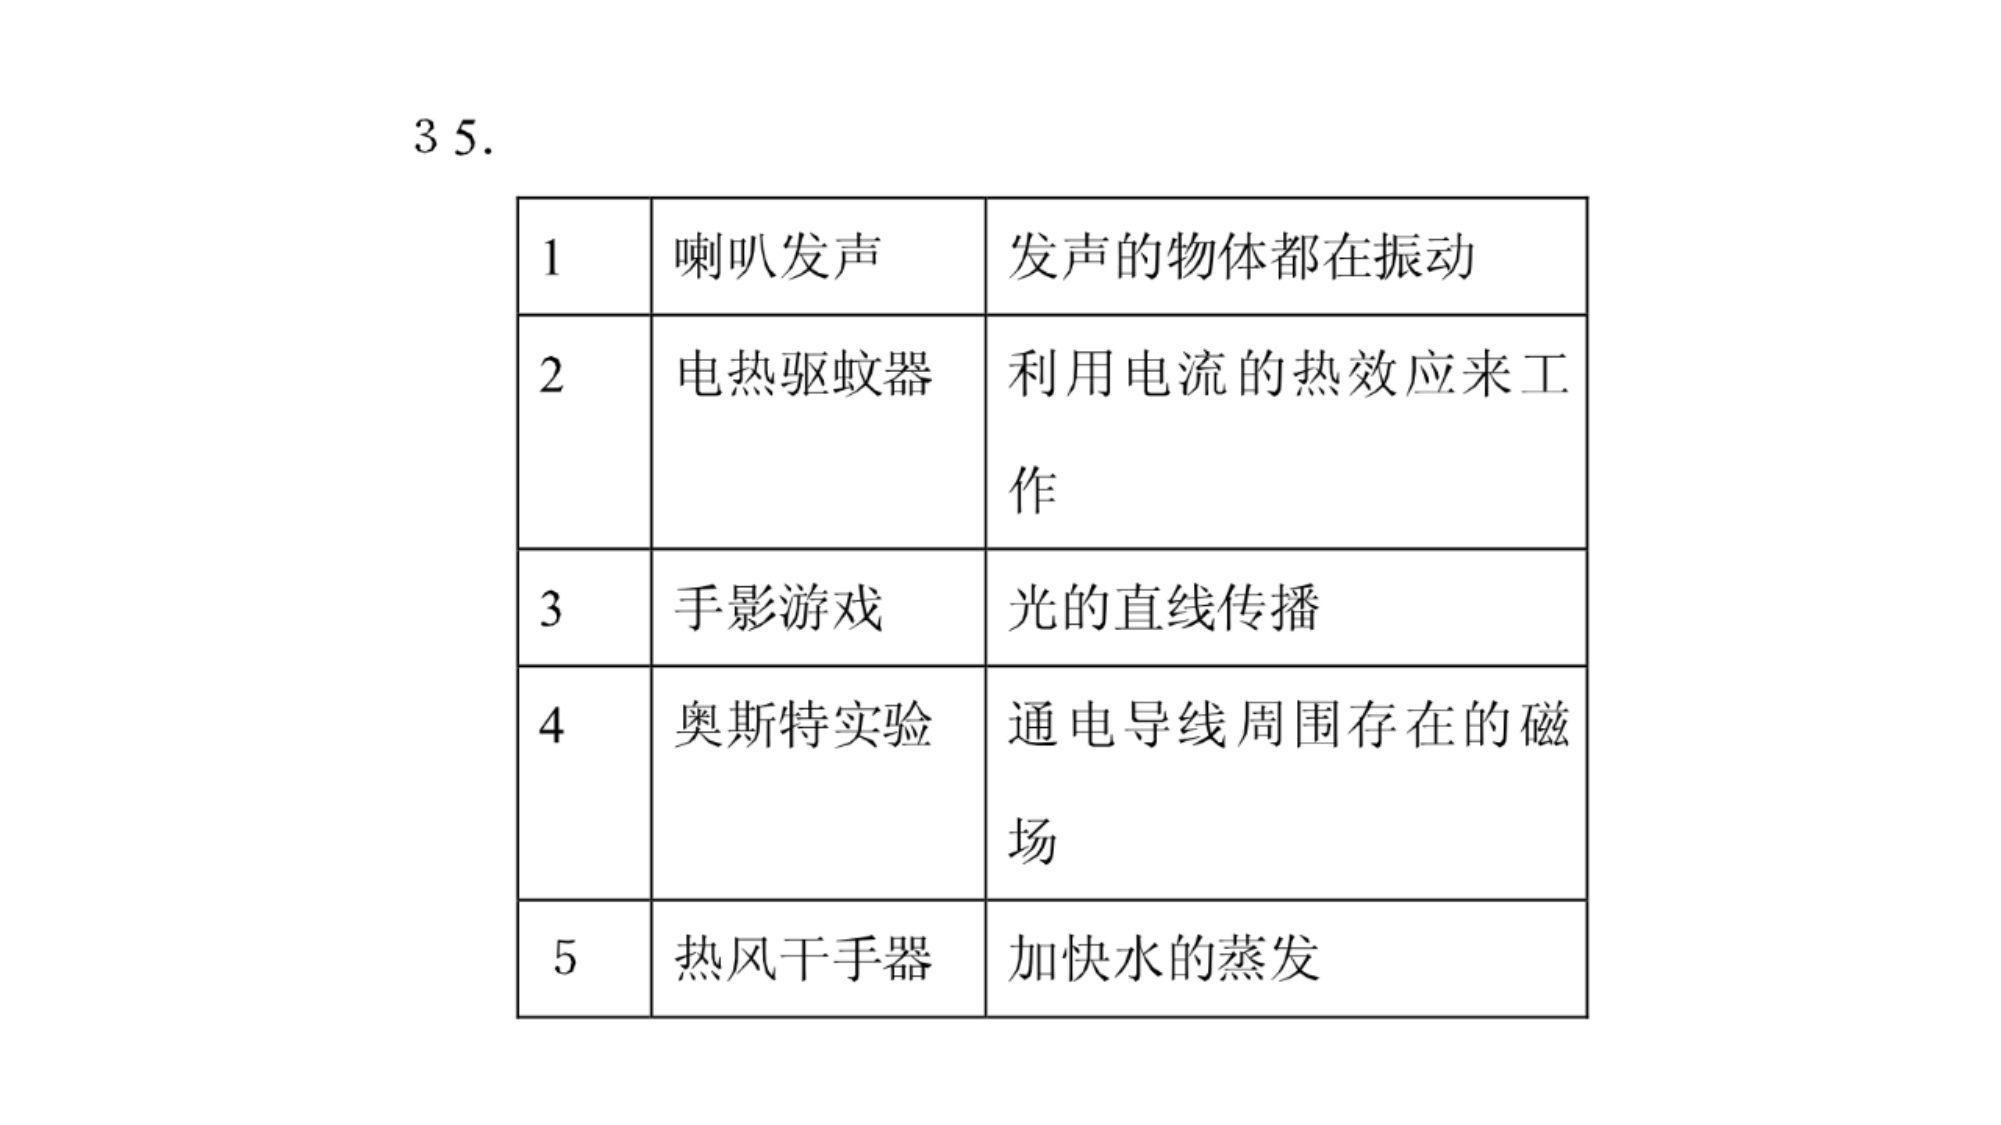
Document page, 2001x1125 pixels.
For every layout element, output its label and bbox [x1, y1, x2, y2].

picture [395, 103, 1604, 1022]
